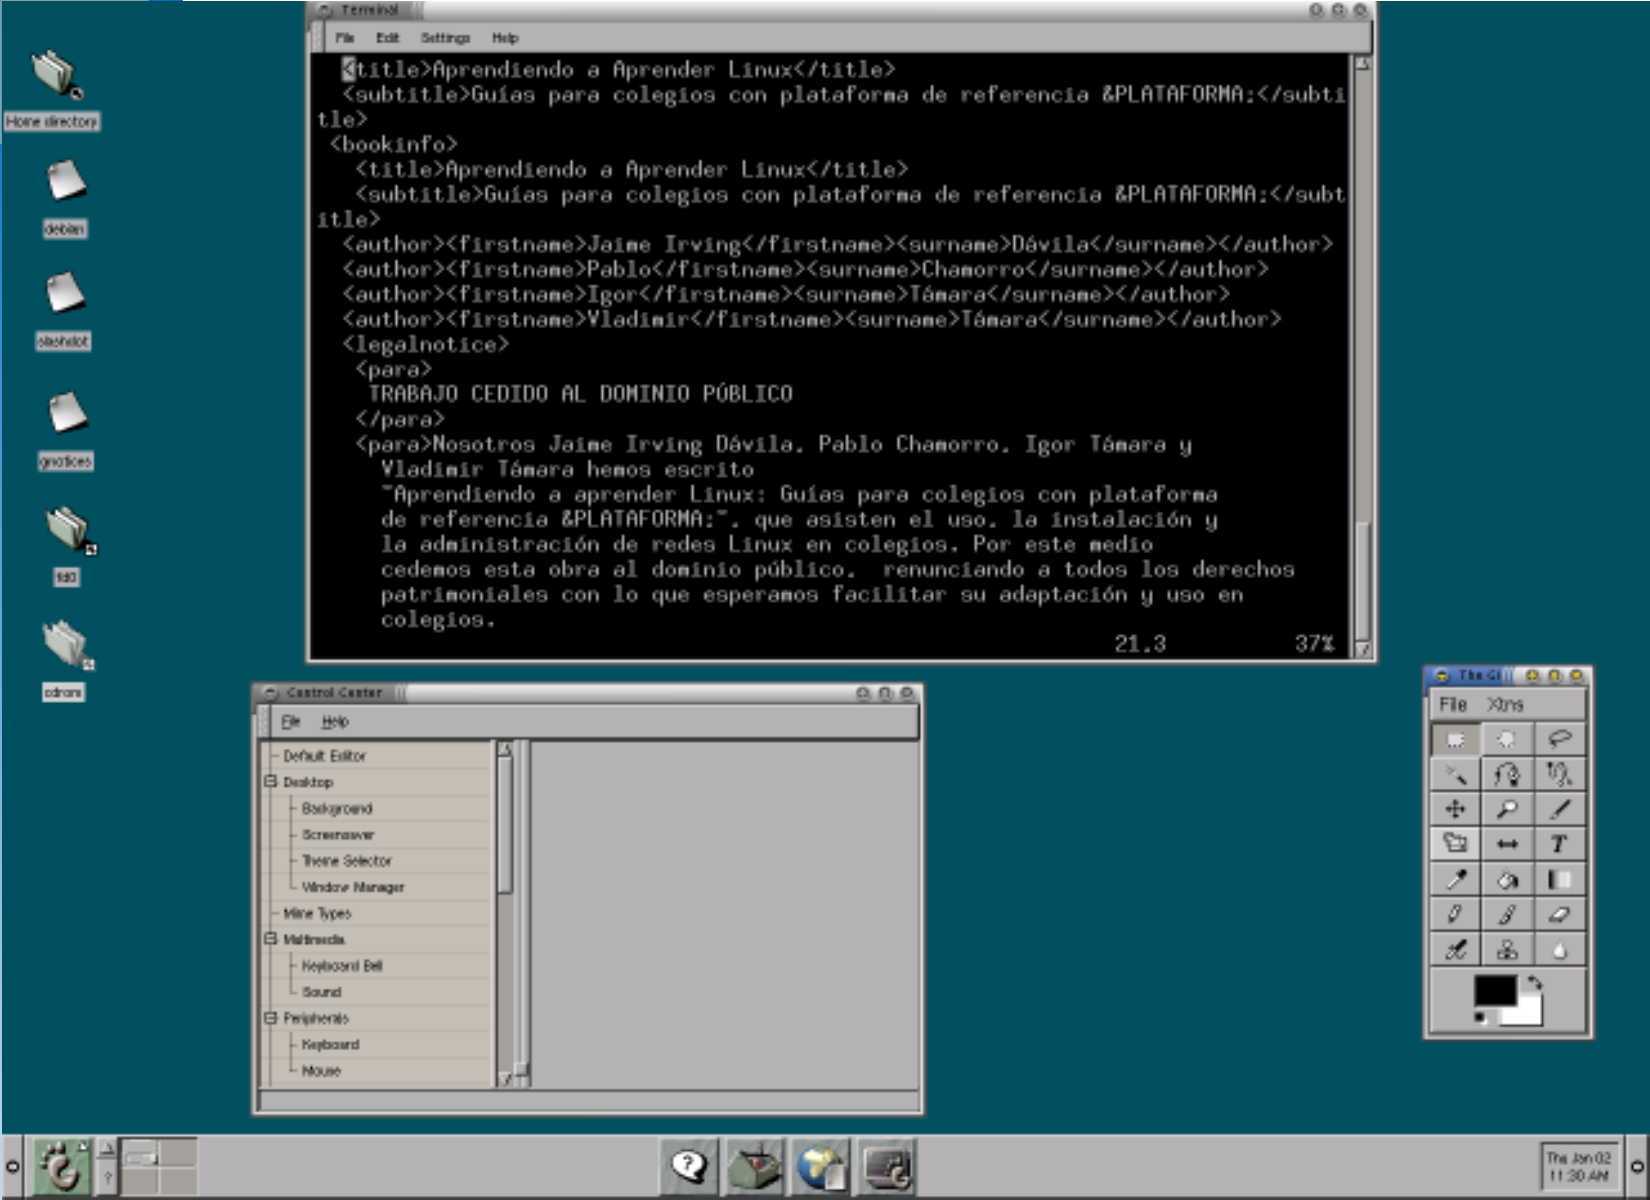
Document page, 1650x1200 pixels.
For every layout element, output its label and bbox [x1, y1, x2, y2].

picture [1420, 662, 1598, 1042]
picture [35, 330, 92, 353]
picture [42, 217, 89, 240]
picture [53, 567, 81, 587]
picture [45, 505, 98, 555]
picture [248, 680, 928, 1120]
picture [302, 1, 1382, 667]
picture [37, 450, 94, 473]
picture [4, 110, 102, 133]
picture [42, 682, 86, 702]
picture [1, 1134, 1650, 1200]
picture [47, 157, 86, 200]
picture [48, 390, 89, 432]
picture [42, 620, 97, 672]
picture [32, 50, 84, 100]
picture [45, 270, 86, 313]
